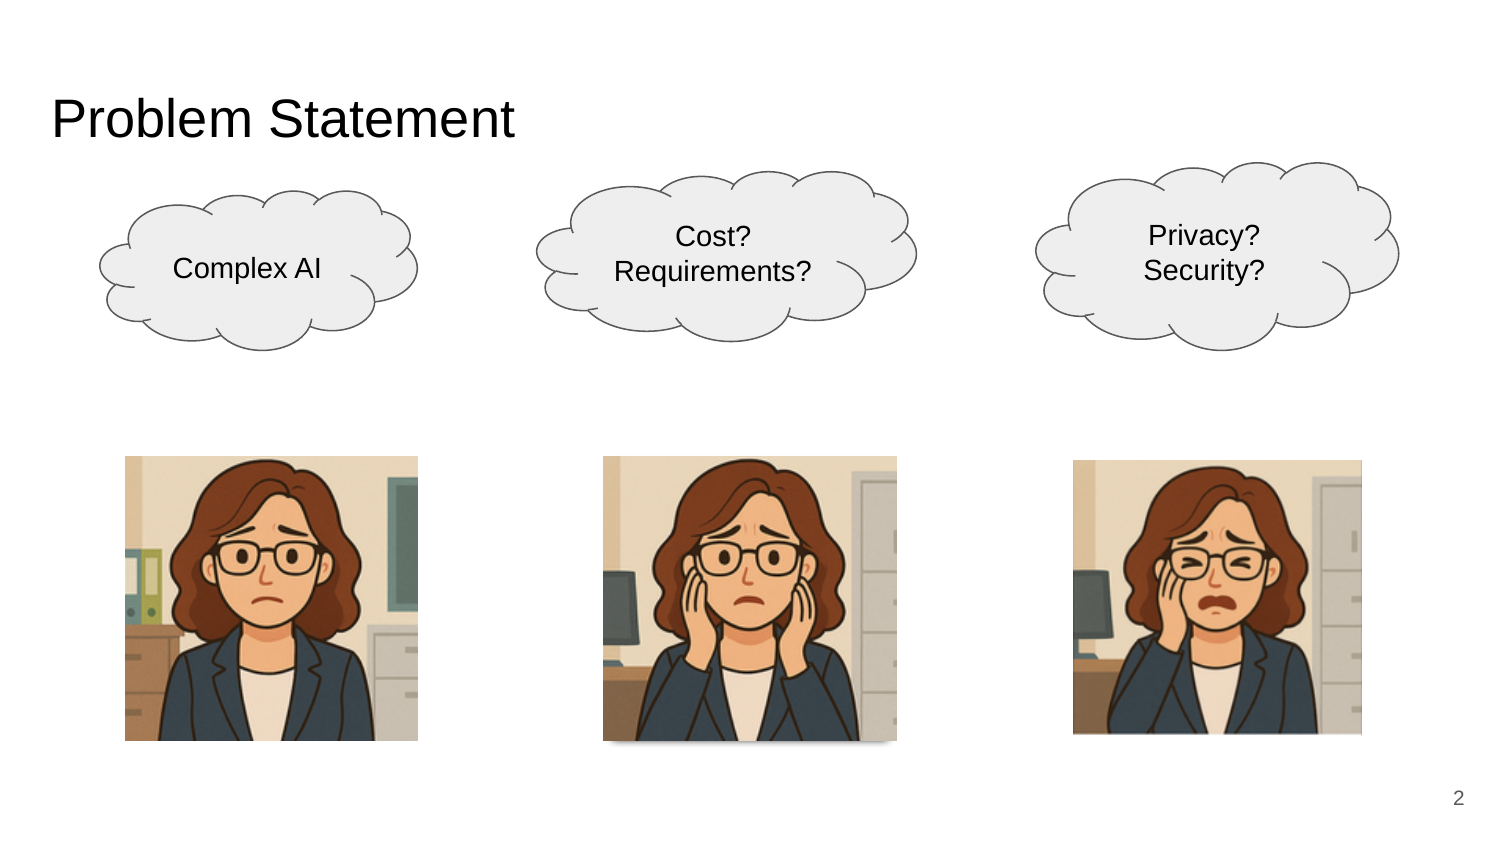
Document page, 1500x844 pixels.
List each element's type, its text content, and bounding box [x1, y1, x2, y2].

text_box Privacy? Security? [1035, 162, 1399, 351]
picture [124, 455, 418, 741]
picture [1073, 460, 1362, 737]
text_box Cost? Requirements? [536, 171, 917, 342]
picture [603, 455, 897, 741]
slide_number ‹#› [1389, 764, 1480, 830]
text_box Complex AI [99, 191, 418, 351]
title Problem Statement [51, 68, 1449, 172]
